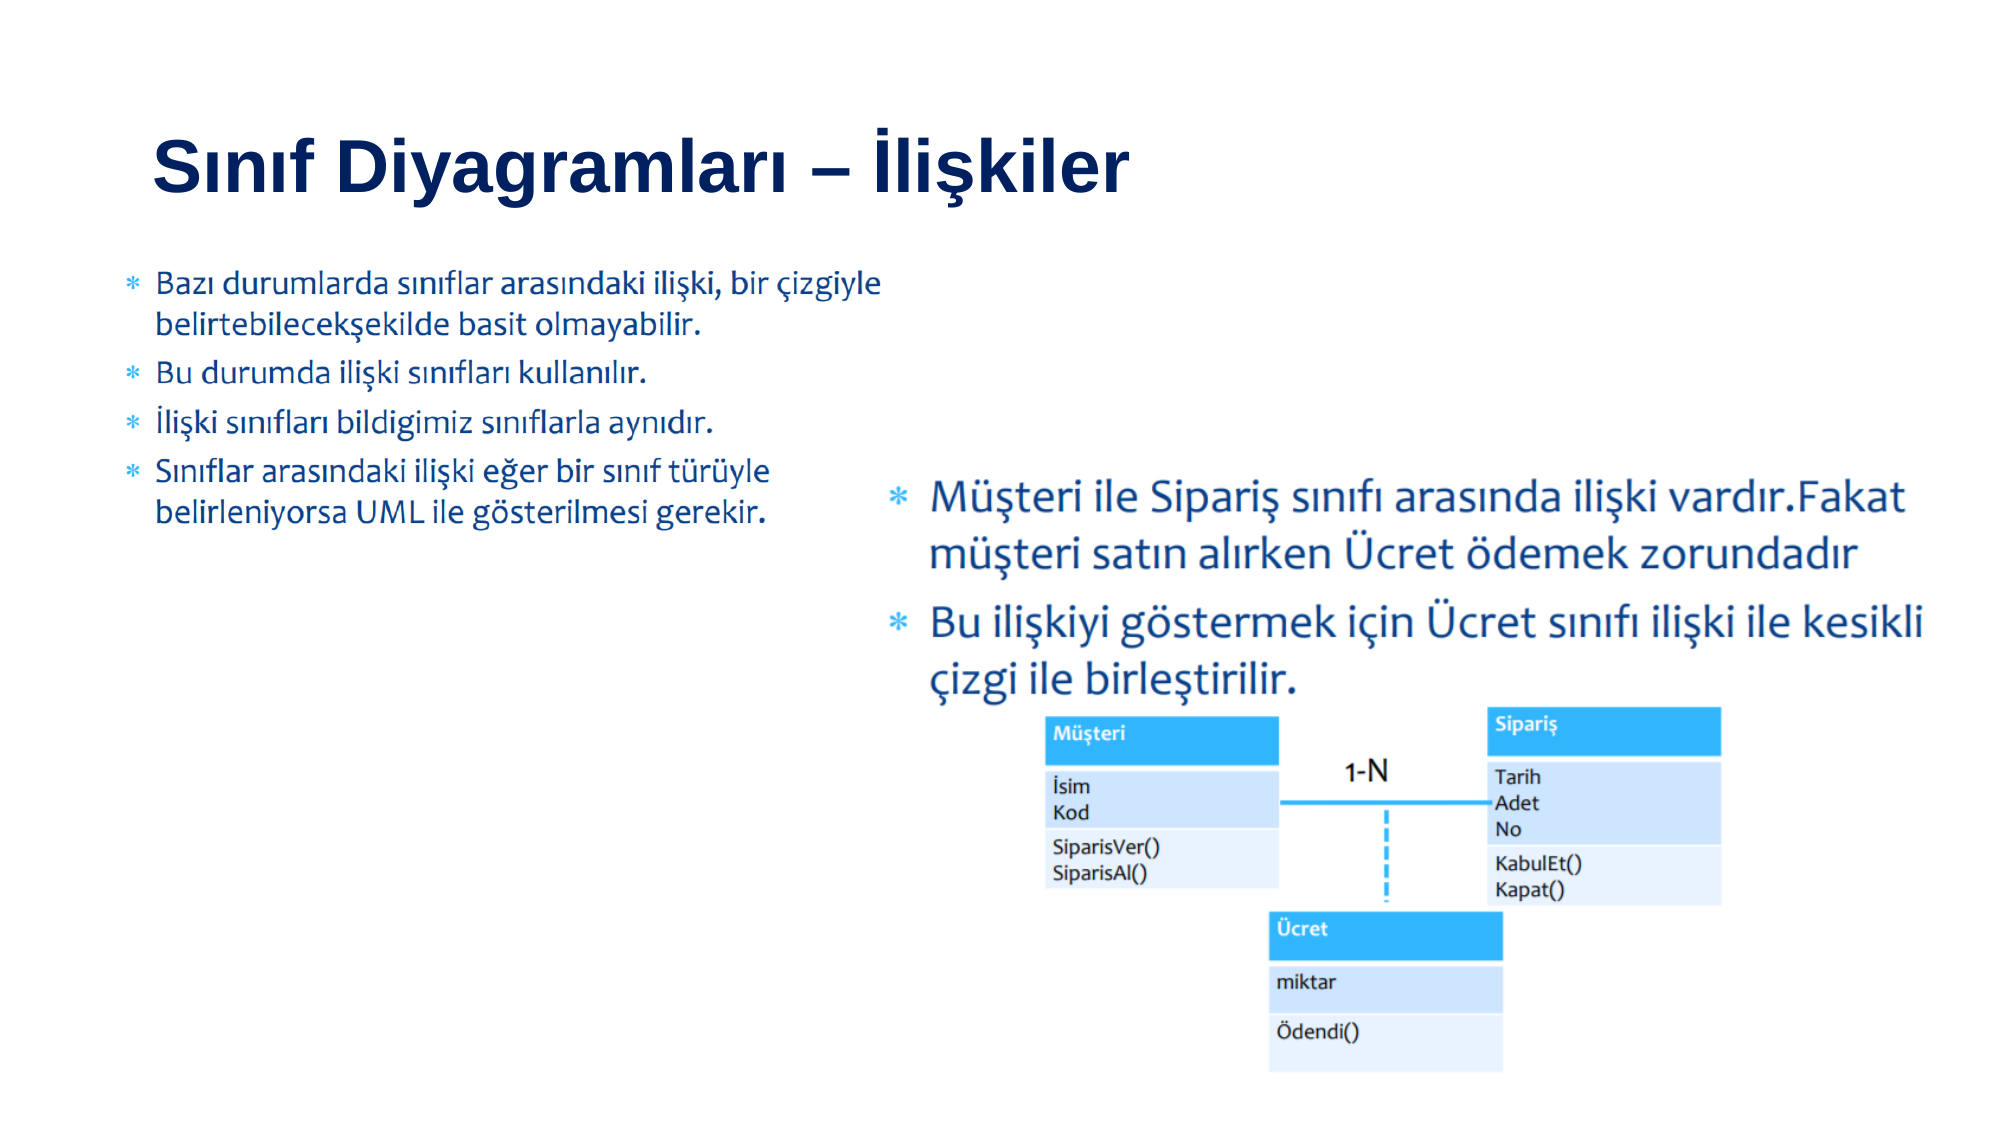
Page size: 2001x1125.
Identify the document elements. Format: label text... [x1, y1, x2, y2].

title Sınıf Diyagramları – İlişkiler [137, 59, 1863, 278]
picture [120, 248, 1966, 1087]
